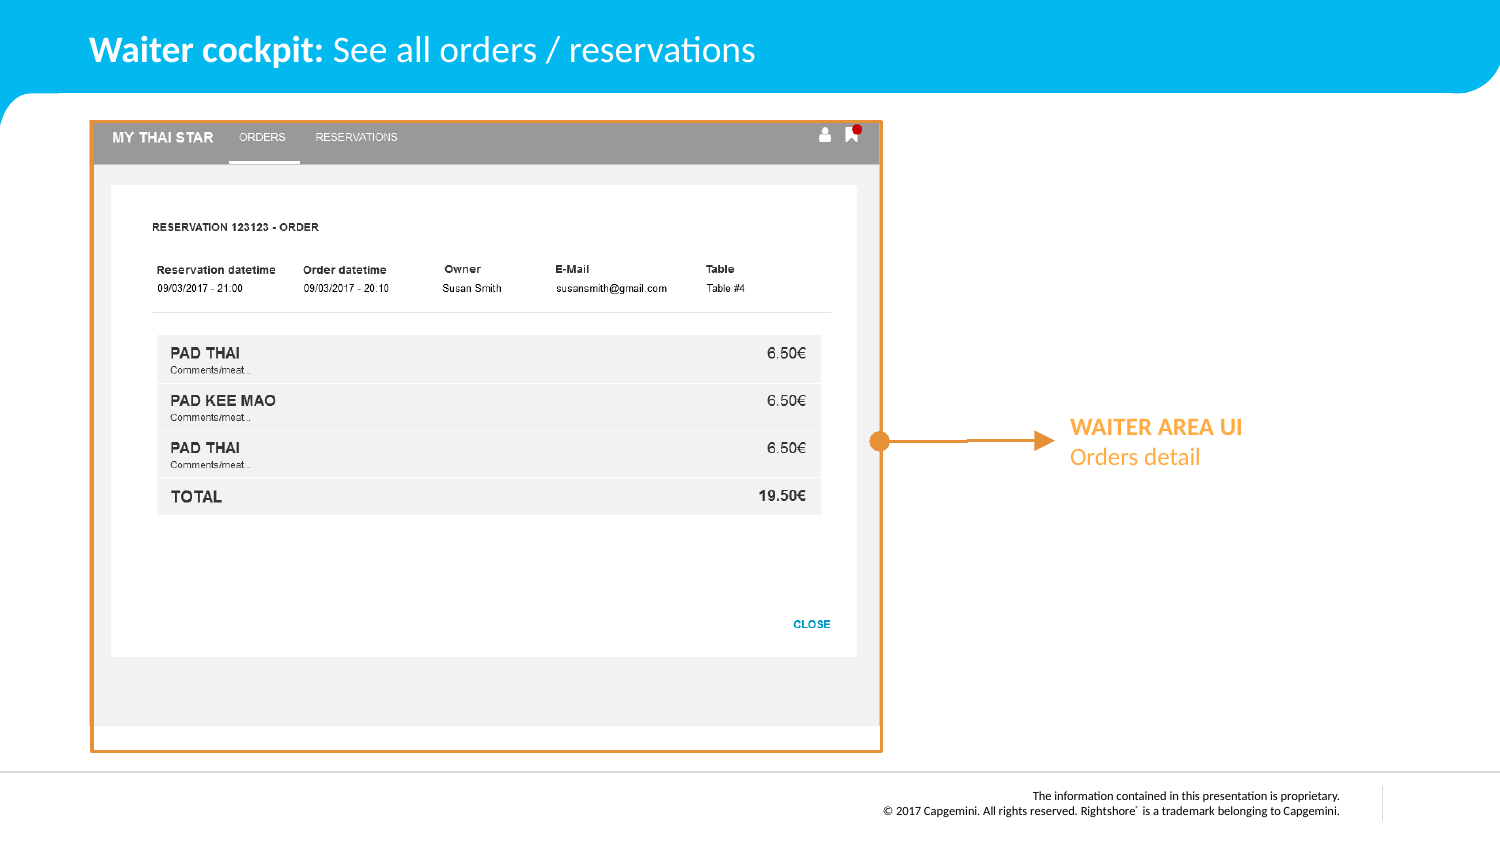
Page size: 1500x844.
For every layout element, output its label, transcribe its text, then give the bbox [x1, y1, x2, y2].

list WAITER AREA UI Orders detail [1055, 342, 1387, 540]
title Waiter cockpit: See all orders / reservations [73, 0, 1468, 96]
text_box [91, 732, 882, 752]
picture [89, 119, 880, 726]
